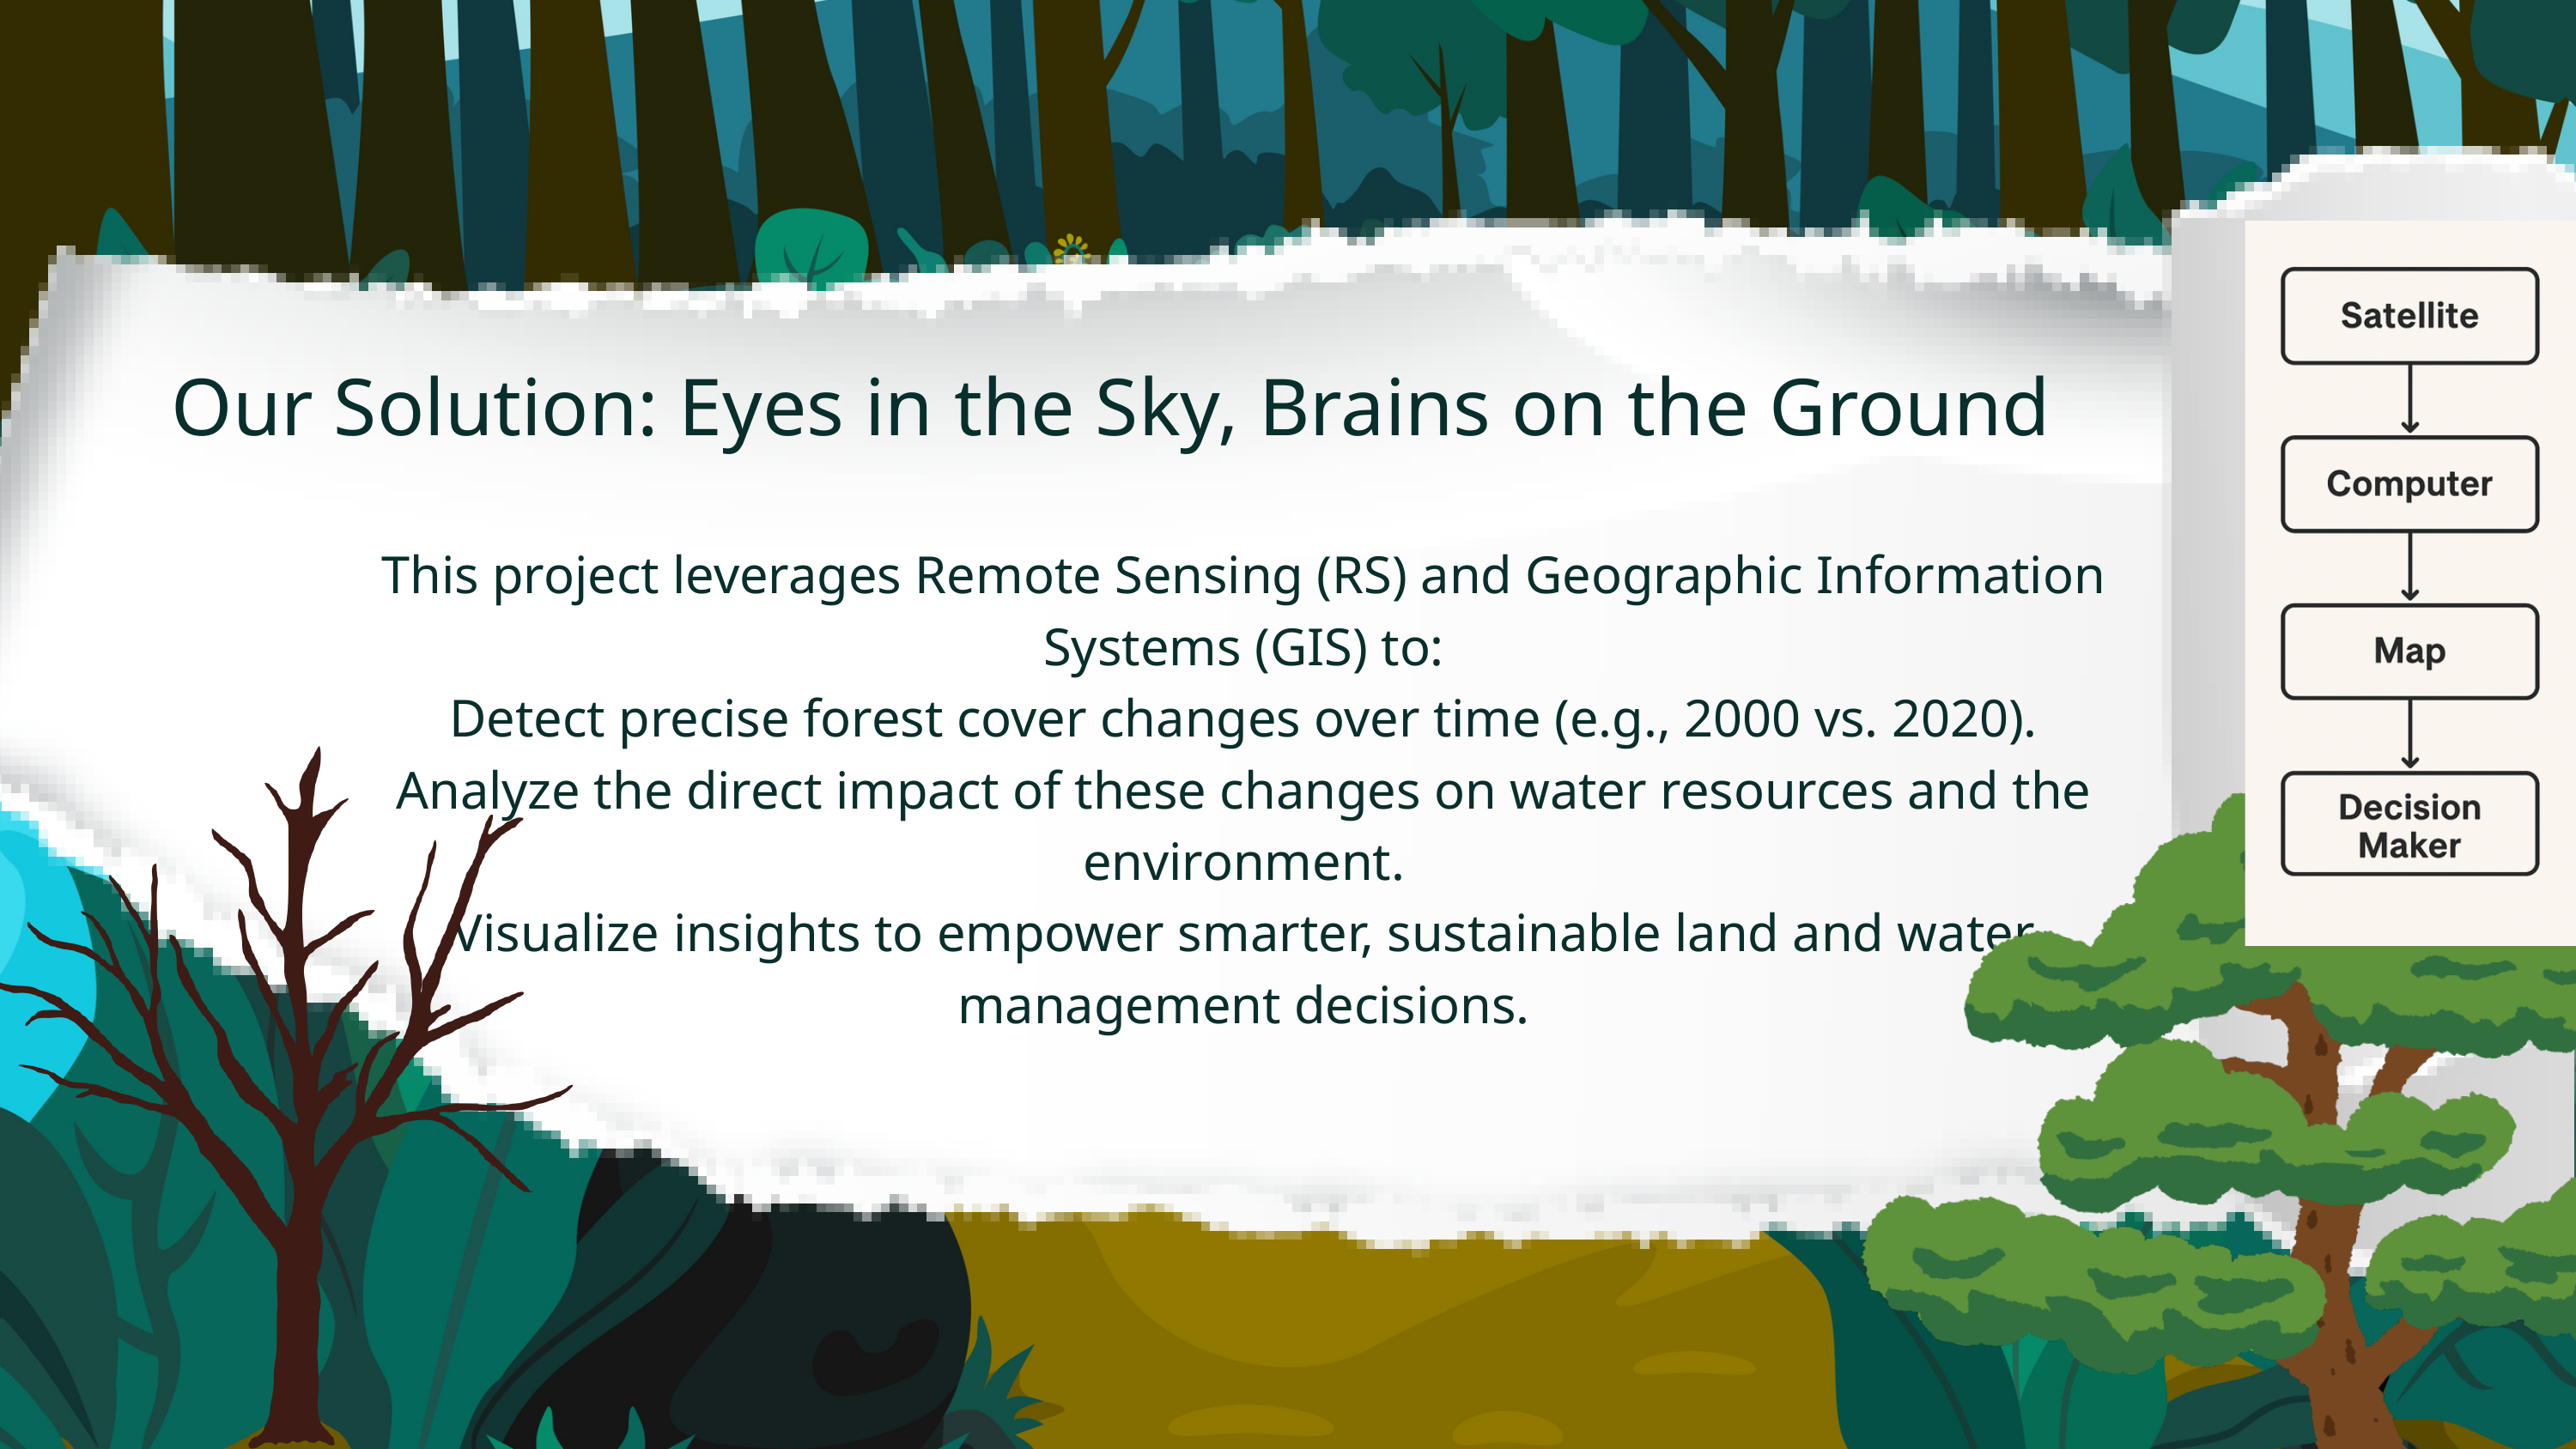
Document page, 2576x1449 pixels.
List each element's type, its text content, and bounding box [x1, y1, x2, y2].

text_box [574, 1034, 1861, 1304]
text_box [0, 146, 2576, 779]
text_box This project leverages Remote Sensing (RS) and Geographic Information Systems (GIS) to: Detect precise forest cover changes over time (e.g., 2000 vs. 2020). Analyze the direct impact of these changes on water resources and the environment. Visualize insights to empower smarter, sustainable land and water management decisions. [357, 532, 2130, 1034]
text_box [0, 746, 574, 1449]
text_box [574, 1304, 1861, 1449]
text_box [1861, 779, 2576, 1449]
text_box [2245, 221, 2576, 946]
text_box Our Solution: Eyes in the Sky, Brains on the Ground [0, 386, 2222, 452]
text_box [0, 0, 2576, 146]
